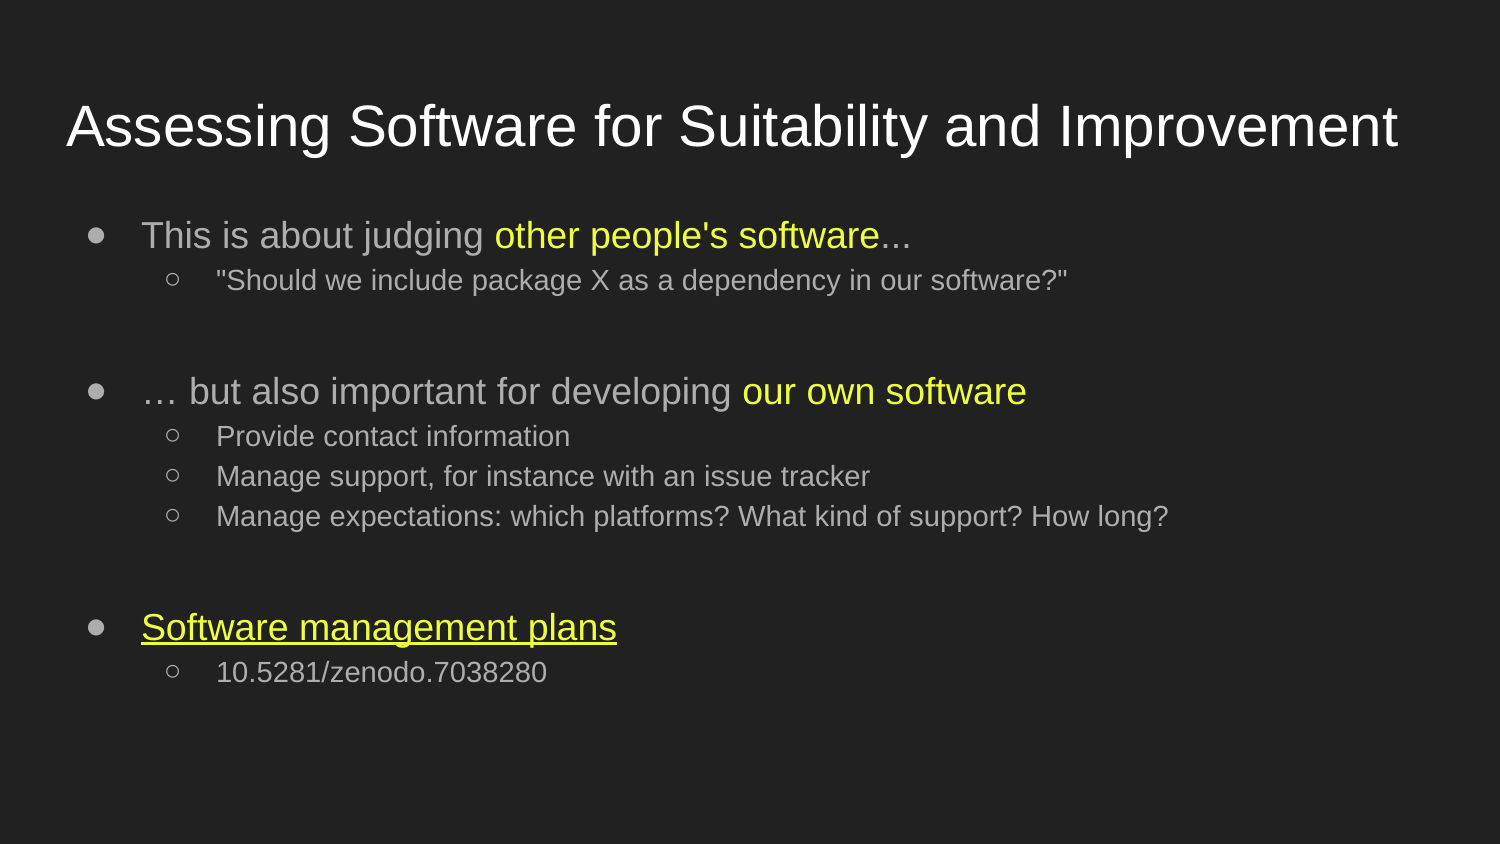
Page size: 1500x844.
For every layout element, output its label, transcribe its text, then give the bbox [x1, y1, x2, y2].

list This is about judging other people's software... "Should we include package X as a dependency in our software?" … but also important for developing our own software Provide contact information Manage support, for instance with an issue tracker Manage expectations: which platforms? What kind of support? How long? Software management plans 10.5281/zenodo.7038280 [51, 189, 1449, 750]
title Assessing Software for Suitability and Improvement [51, 72, 1449, 167]
